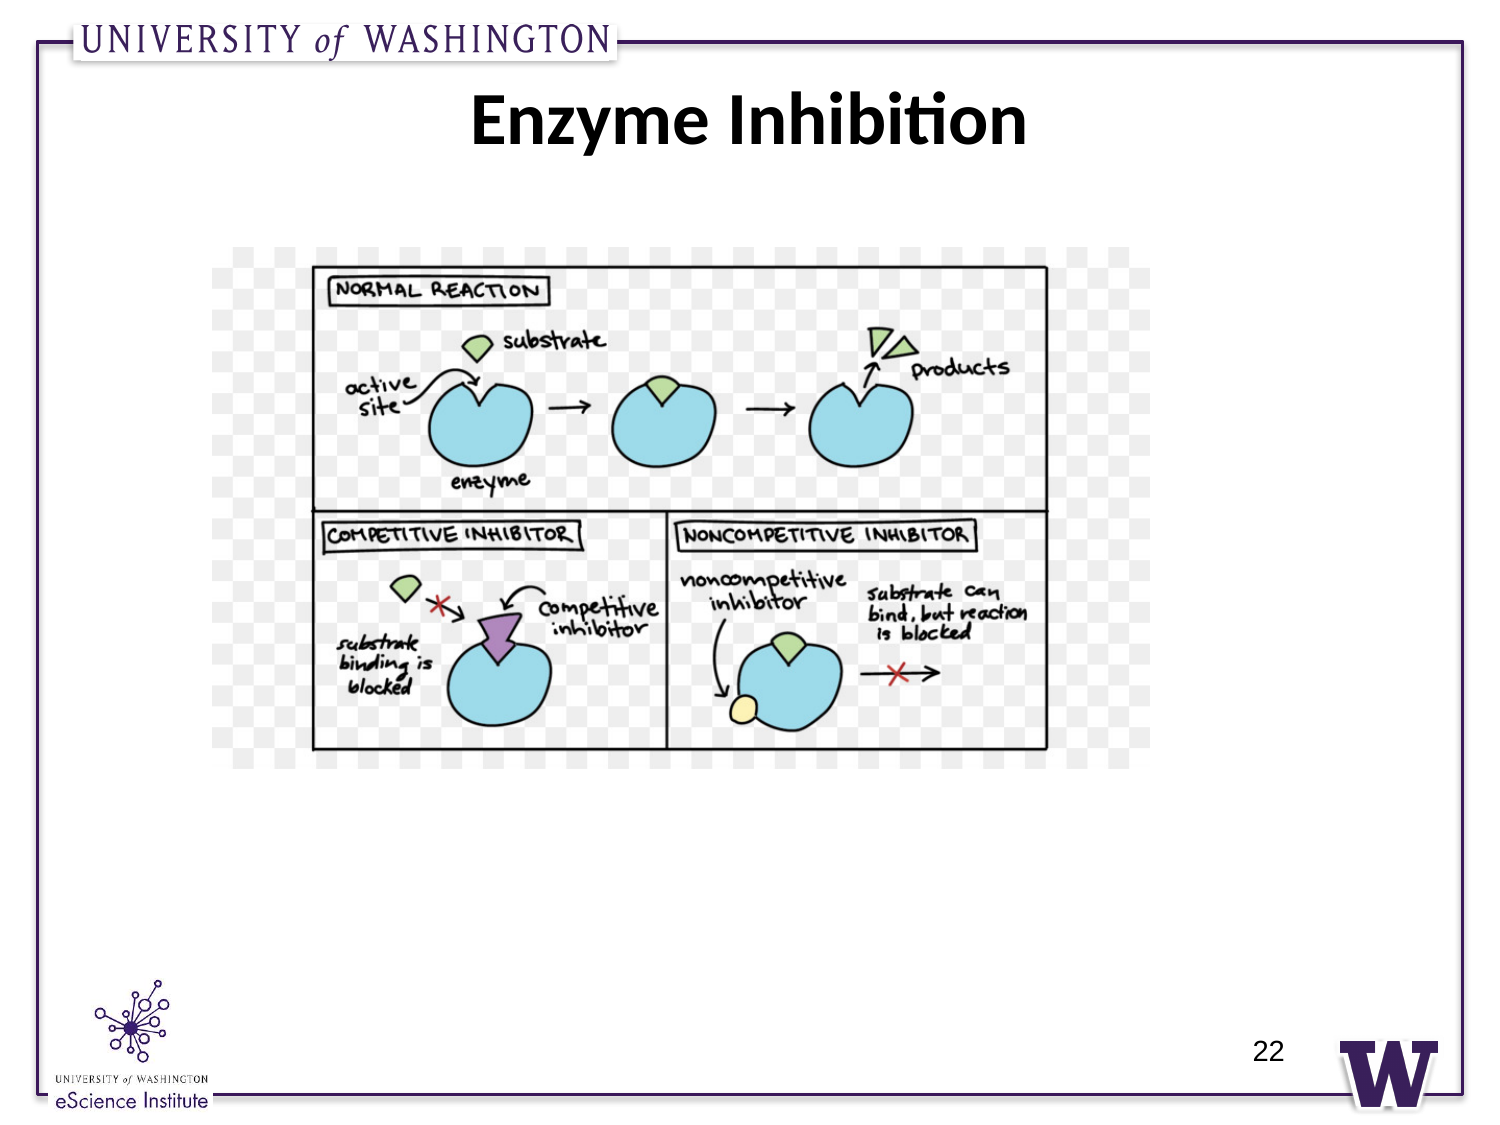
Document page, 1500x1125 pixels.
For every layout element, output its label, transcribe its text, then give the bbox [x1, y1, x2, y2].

picture [81, 24, 609, 61]
slide_number 22 [1237, 1025, 1325, 1085]
picture [1340, 1041, 1438, 1107]
picture [48, 978, 213, 1113]
title Enzyme Inhibition [75, 62, 1425, 200]
picture [212, 247, 1151, 769]
